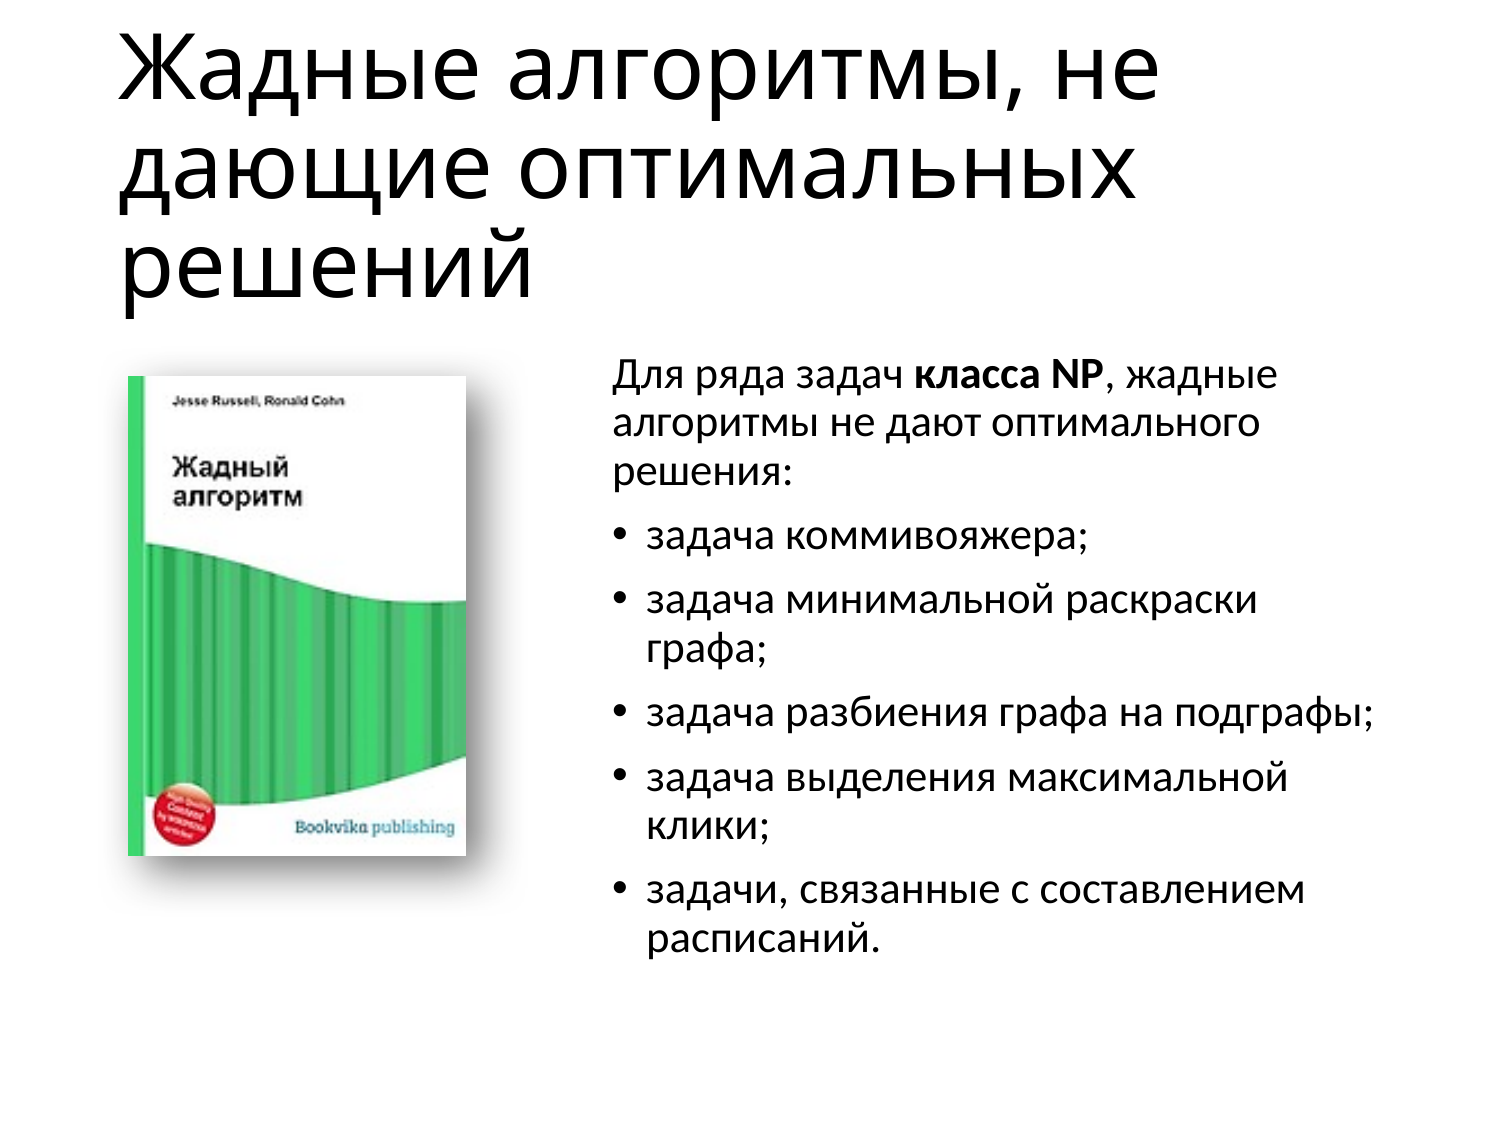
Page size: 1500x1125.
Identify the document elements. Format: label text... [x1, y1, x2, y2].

title Жадные алгоритмы, не дающие оптимальных решений [103, 59, 1397, 278]
list Для ряда задач класса NP, жадные алгоритмы не дают оптимального решения: задача коммивояжера; задача минимальной раскраски графа; задача разбиения графа на подграфы; задача выделения максимальной клики; задачи, связанные с составлением расписаний. [596, 342, 1397, 1014]
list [128, 376, 466, 856]
